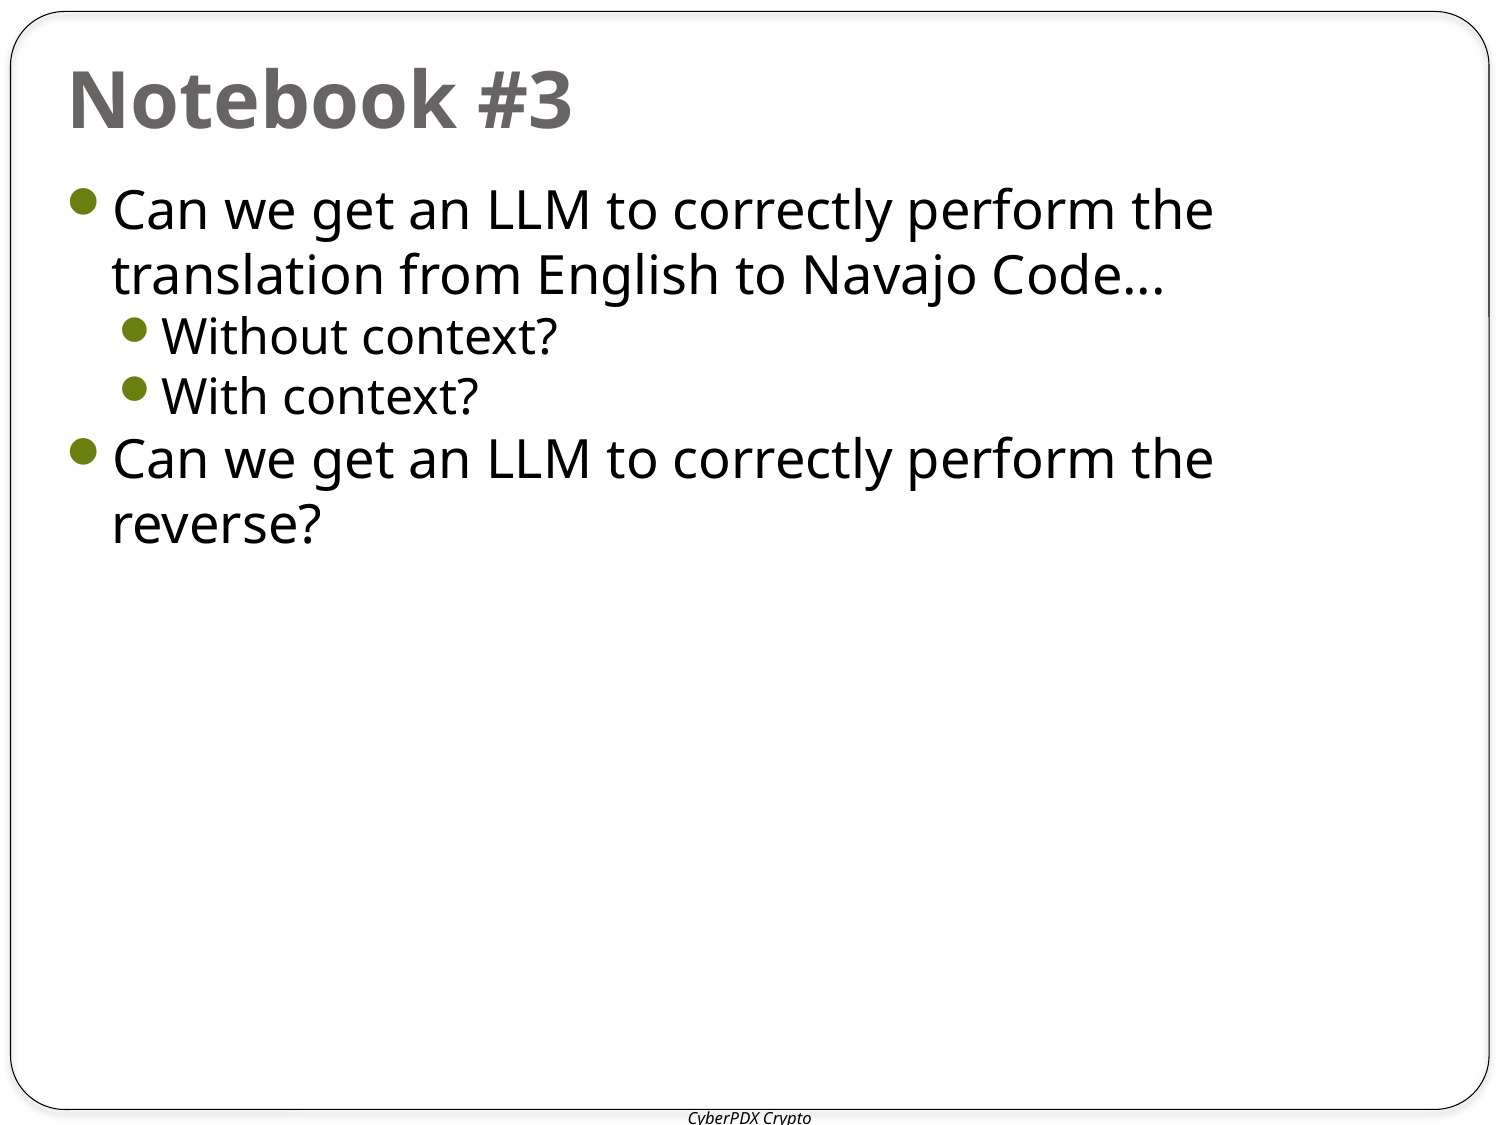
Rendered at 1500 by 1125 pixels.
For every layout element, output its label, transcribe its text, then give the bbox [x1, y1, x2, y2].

list Can we get an LLM to correctly perform the translation from English to Navajo Code... Without context? With context? Can we get an LLM to correctly perform the reverse? [51, 159, 1449, 1110]
title Notebook #3 [51, 34, 1449, 159]
